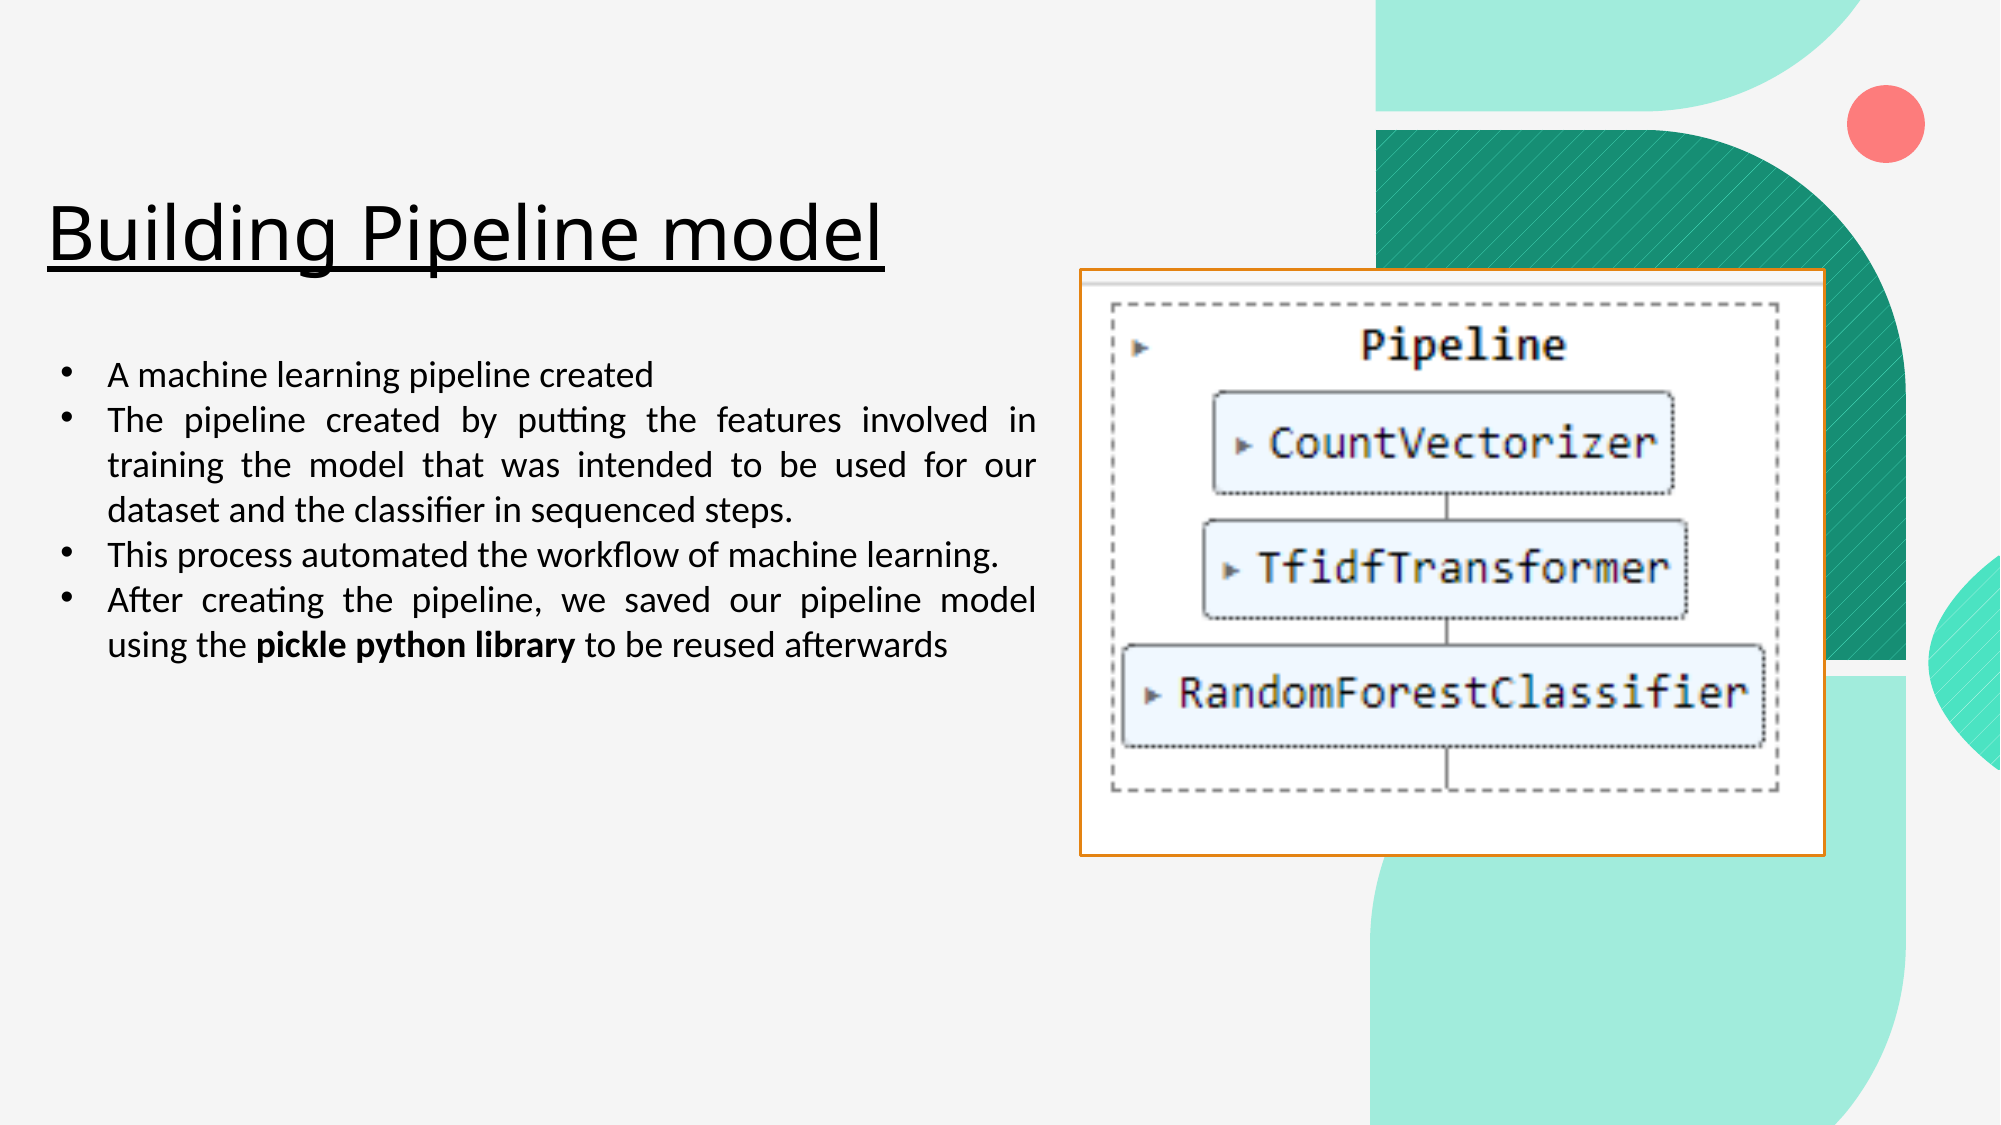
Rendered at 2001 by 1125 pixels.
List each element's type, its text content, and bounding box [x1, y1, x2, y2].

picture [1081, 270, 1824, 854]
title Building Pipeline model [31, 138, 943, 285]
text_box A machine learning pipeline created The pipeline created by putting the features involved in training the model that was intended to be used for our dataset and the classifier in sequenced steps. This process automated the workflow of machine learning. After creating the pipeline, we saved our pipeline model using the pickle python library to be reused afterwards [45, 342, 1053, 672]
